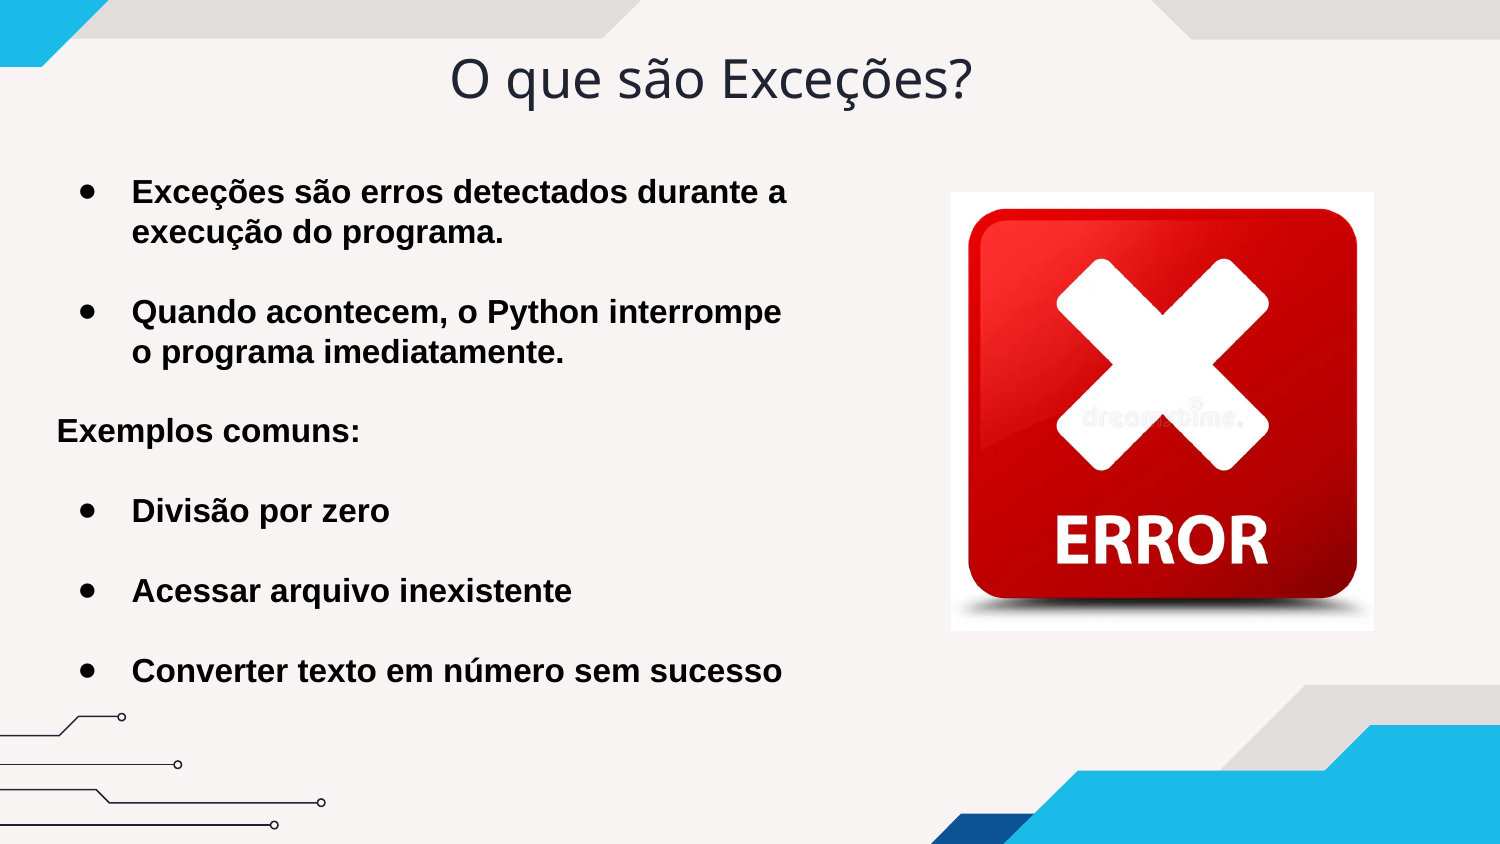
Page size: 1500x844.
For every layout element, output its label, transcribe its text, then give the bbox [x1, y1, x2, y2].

picture [951, 191, 1375, 631]
subtitle Exceções são erros detectados durante a execução do programa. Quando acontecem, o Python interrompe o programa imediatamente. Exemplos comuns: Divisão por zero Acessar arquivo inexistente Converter texto em número sem sucesso [41, 155, 807, 547]
text_box O que são Exceções? [188, 28, 1235, 124]
